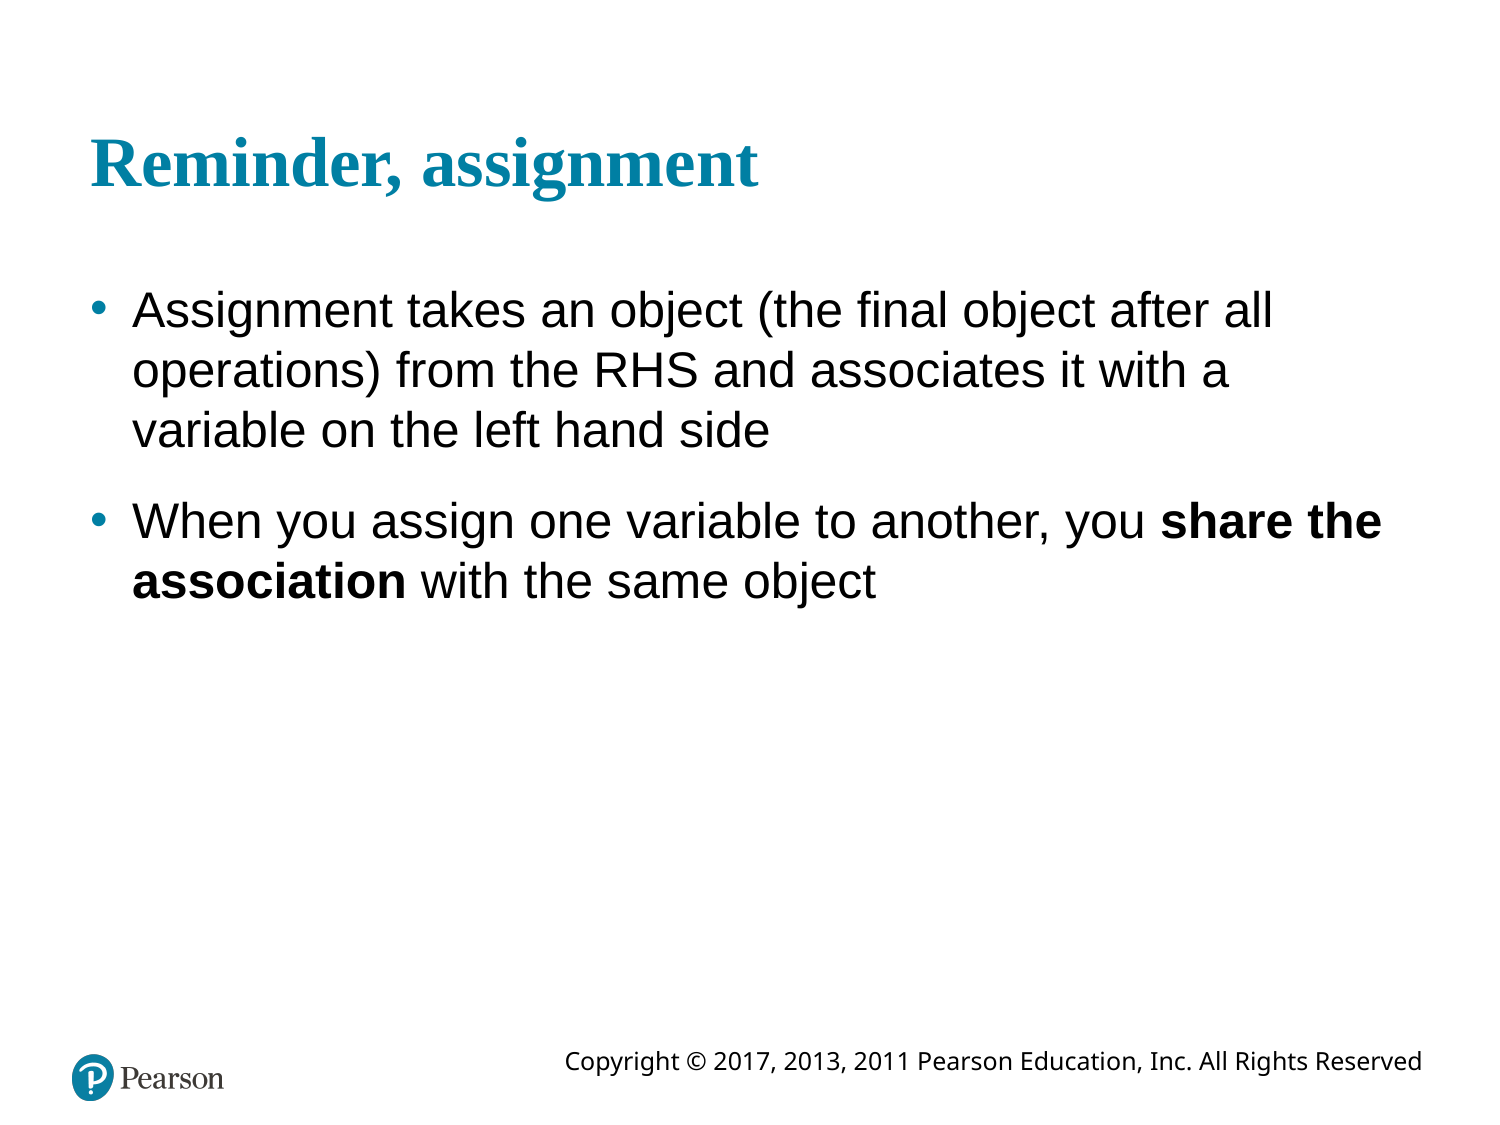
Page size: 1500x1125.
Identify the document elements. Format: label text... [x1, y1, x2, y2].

picture [72, 1087, 83, 1101]
picture [72, 1054, 88, 1070]
picture [80, 1063, 106, 1088]
title Reminder, assignment [75, 35, 1425, 216]
picture [98, 1054, 224, 1101]
list Assignment takes an object (the final object after all operations) from the RHS and associates it with a variable on the left hand side When you assign one variable to another, you share the association with the same object [75, 262, 1425, 1005]
